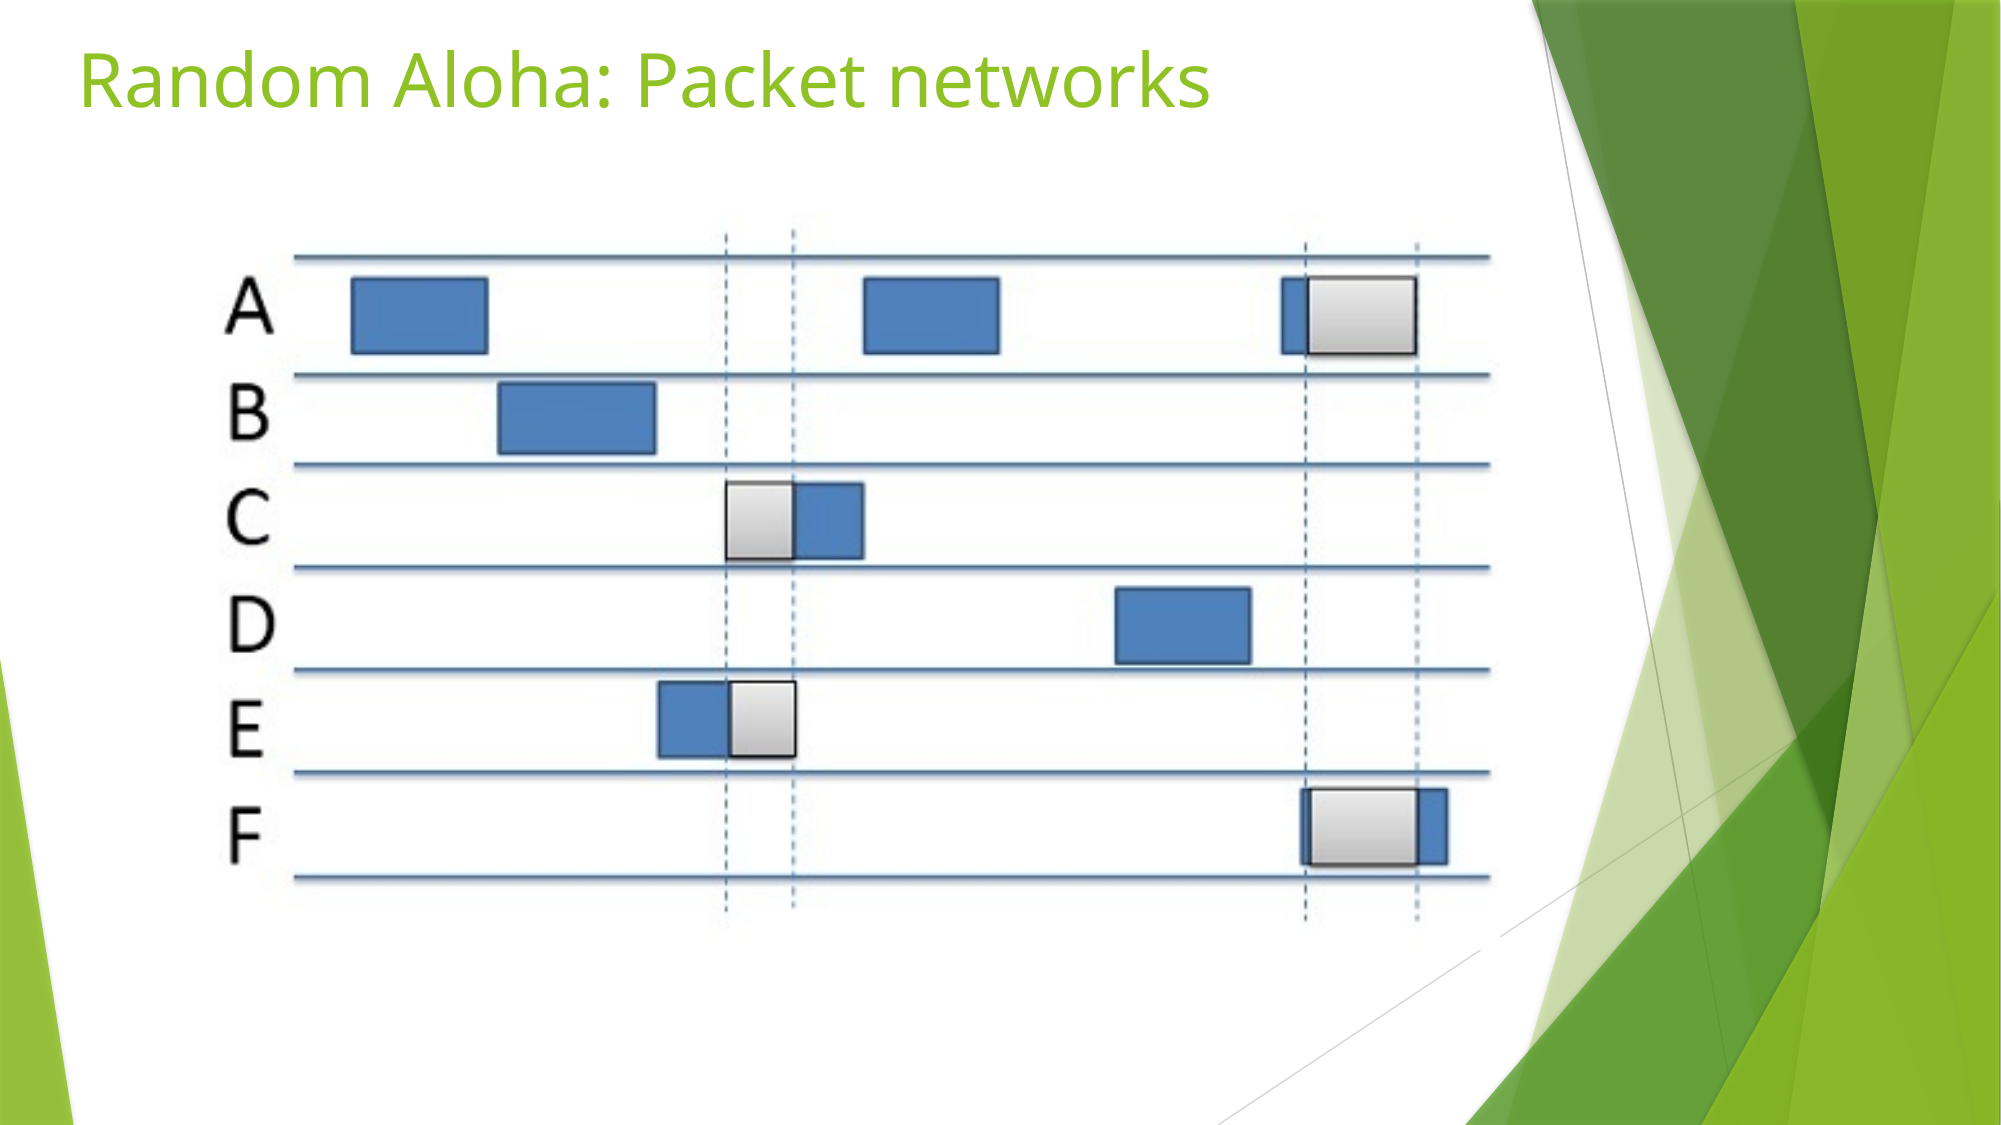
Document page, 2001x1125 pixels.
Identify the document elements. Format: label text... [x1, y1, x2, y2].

picture [218, 211, 1501, 951]
title Random Aloha: Packet networks [62, 24, 1688, 163]
